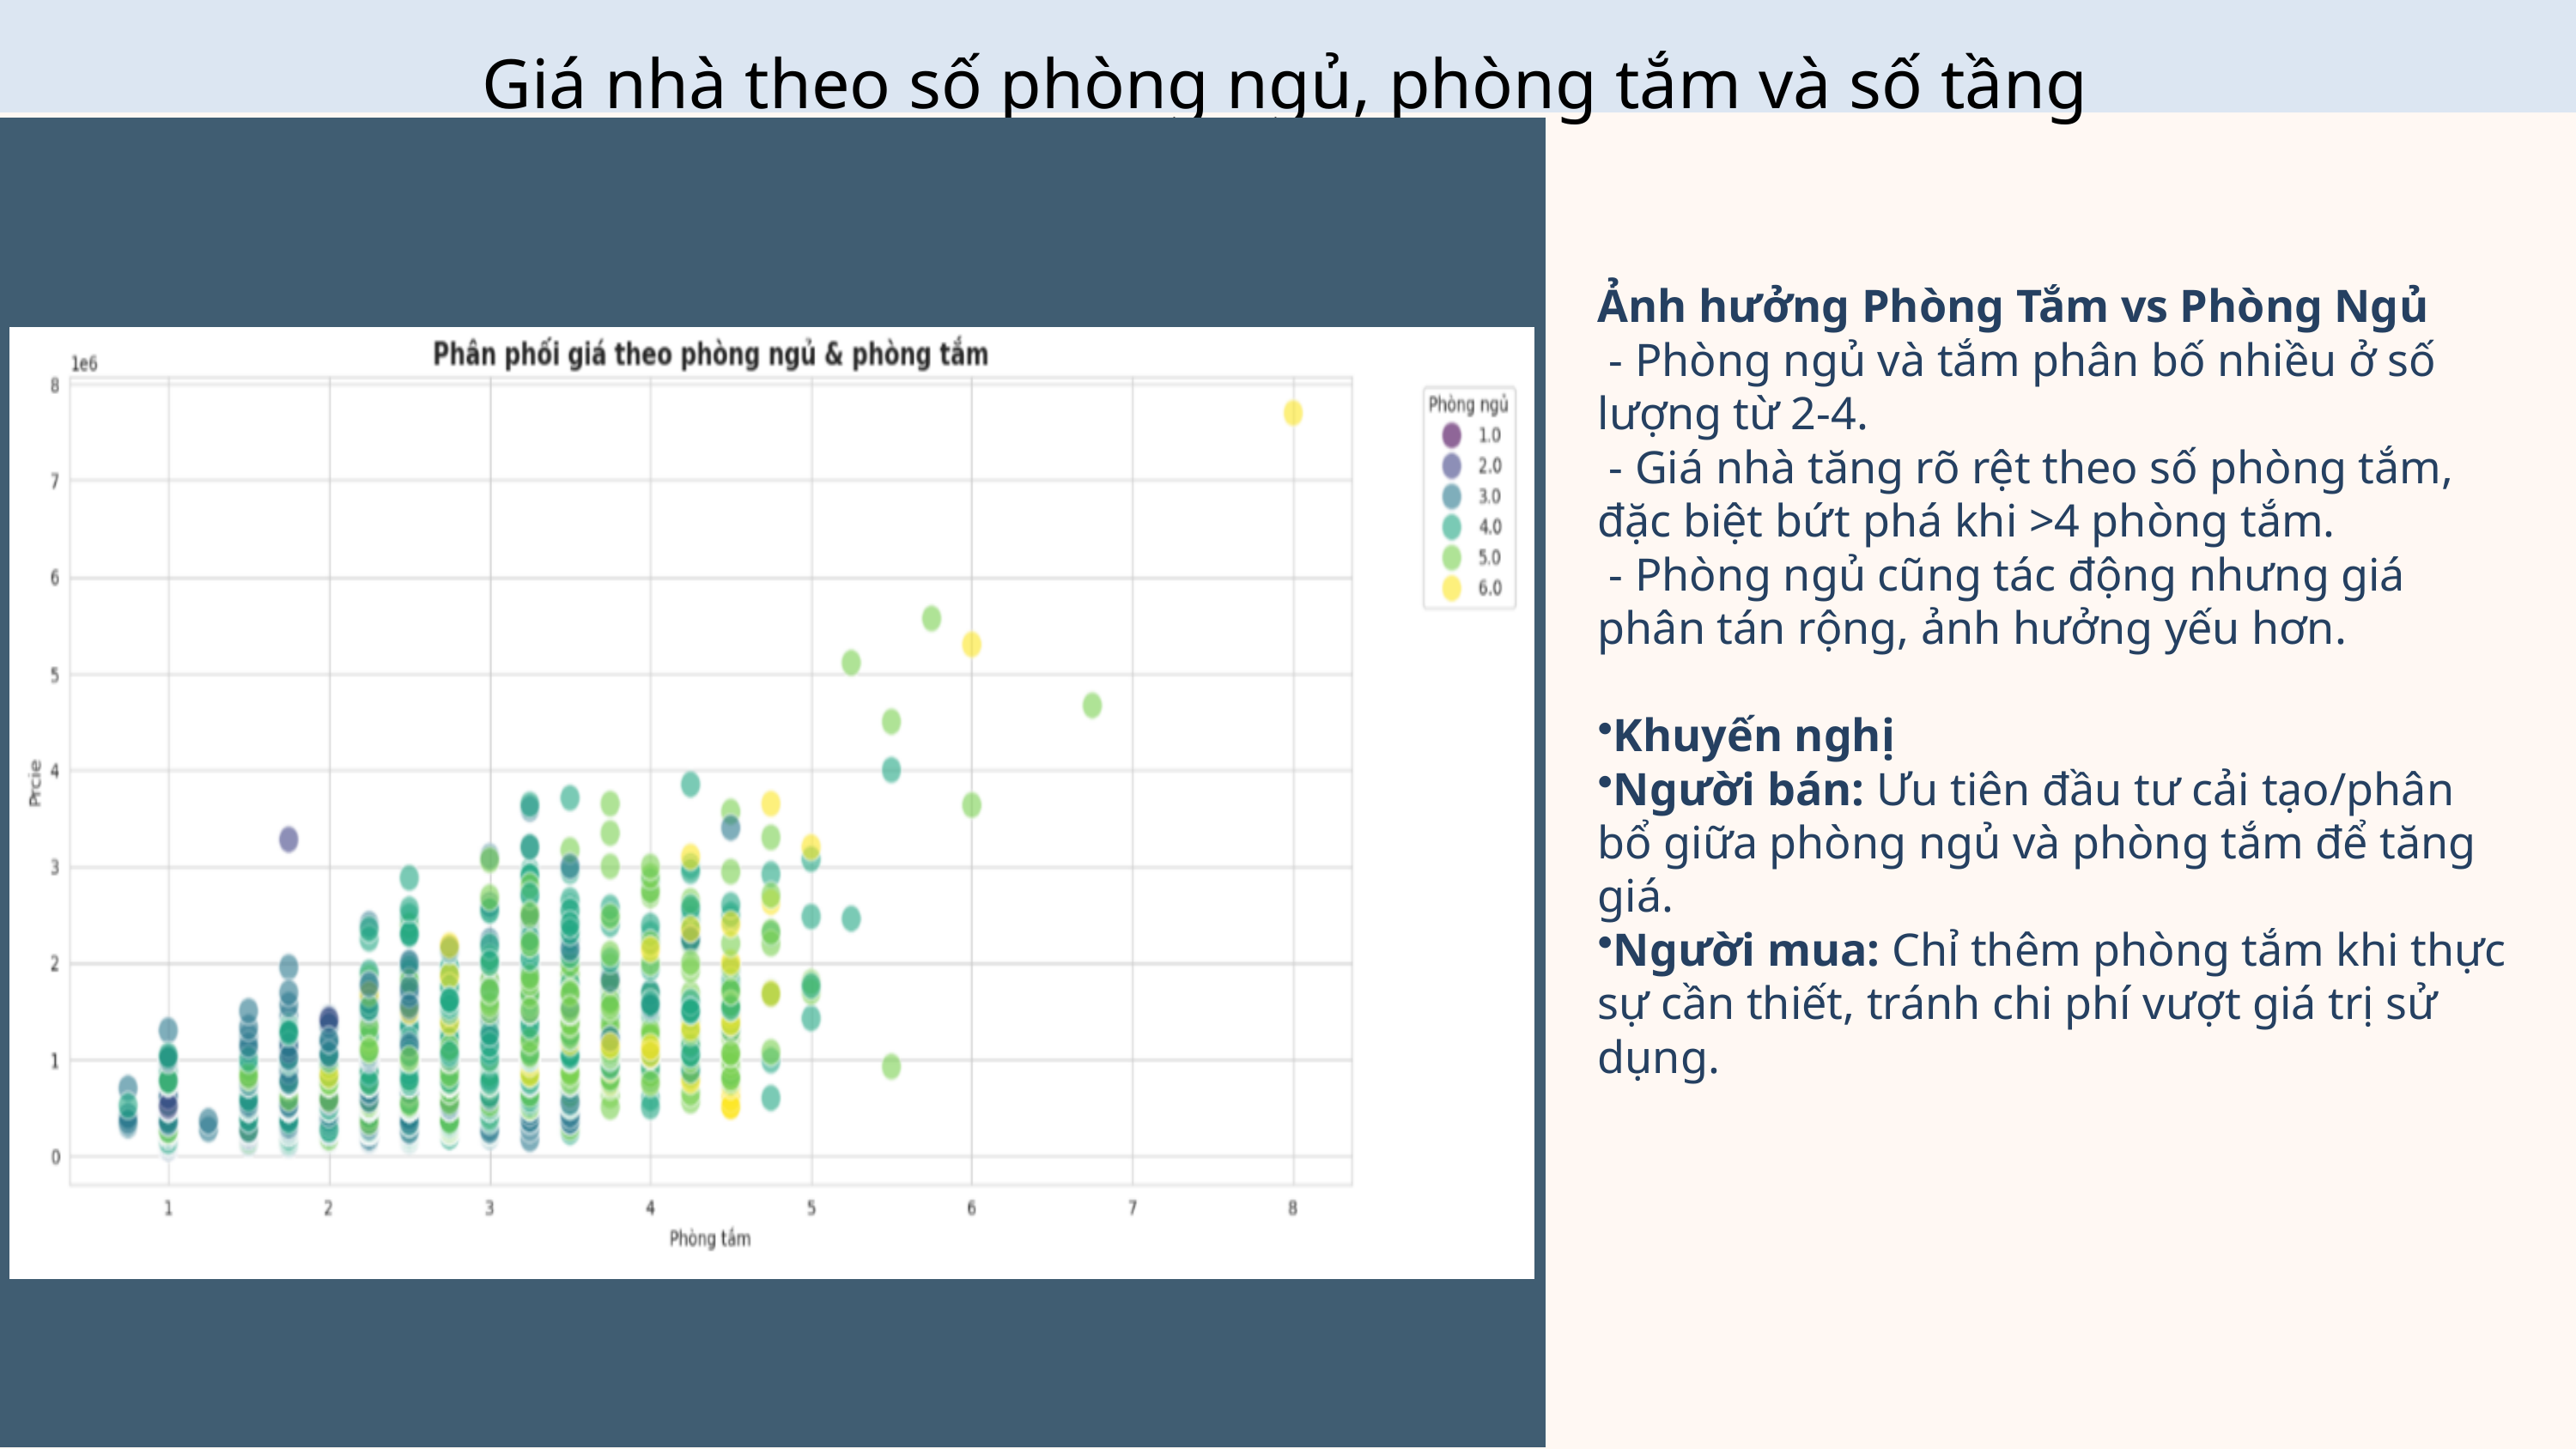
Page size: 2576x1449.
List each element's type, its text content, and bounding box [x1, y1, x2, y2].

picture [9, 326, 1534, 1279]
text_box Ảnh hưởng Phòng Tắm vs Phòng Ngủ - Phòng ngủ và tắm phân bố nhiều ở số lượng từ 2-4. - Giá nhà tăng rõ rệt theo số phòng tắm, đặc biệt bứt phá khi >4 phòng tắm. - Phòng ngủ cũng tác động nhưng giá phân tán rộng, ảnh hưởng yếu hơn. Khuyến nghị Người bán: Ưu tiên đầu tư cải tạo/phân bổ giữa phòng ngủ và phòng tắm để tăng giá. Người mua: Chỉ thêm phòng tắm khi thực sự cần thiết, tránh chi phí vượt giá trị sử dụng. [1584, 271, 2530, 1143]
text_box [0, 112, 1546, 1448]
text_box Giá nhà theo số phòng ngủ, phòng tắm và số tầng [0, 0, 2576, 113]
